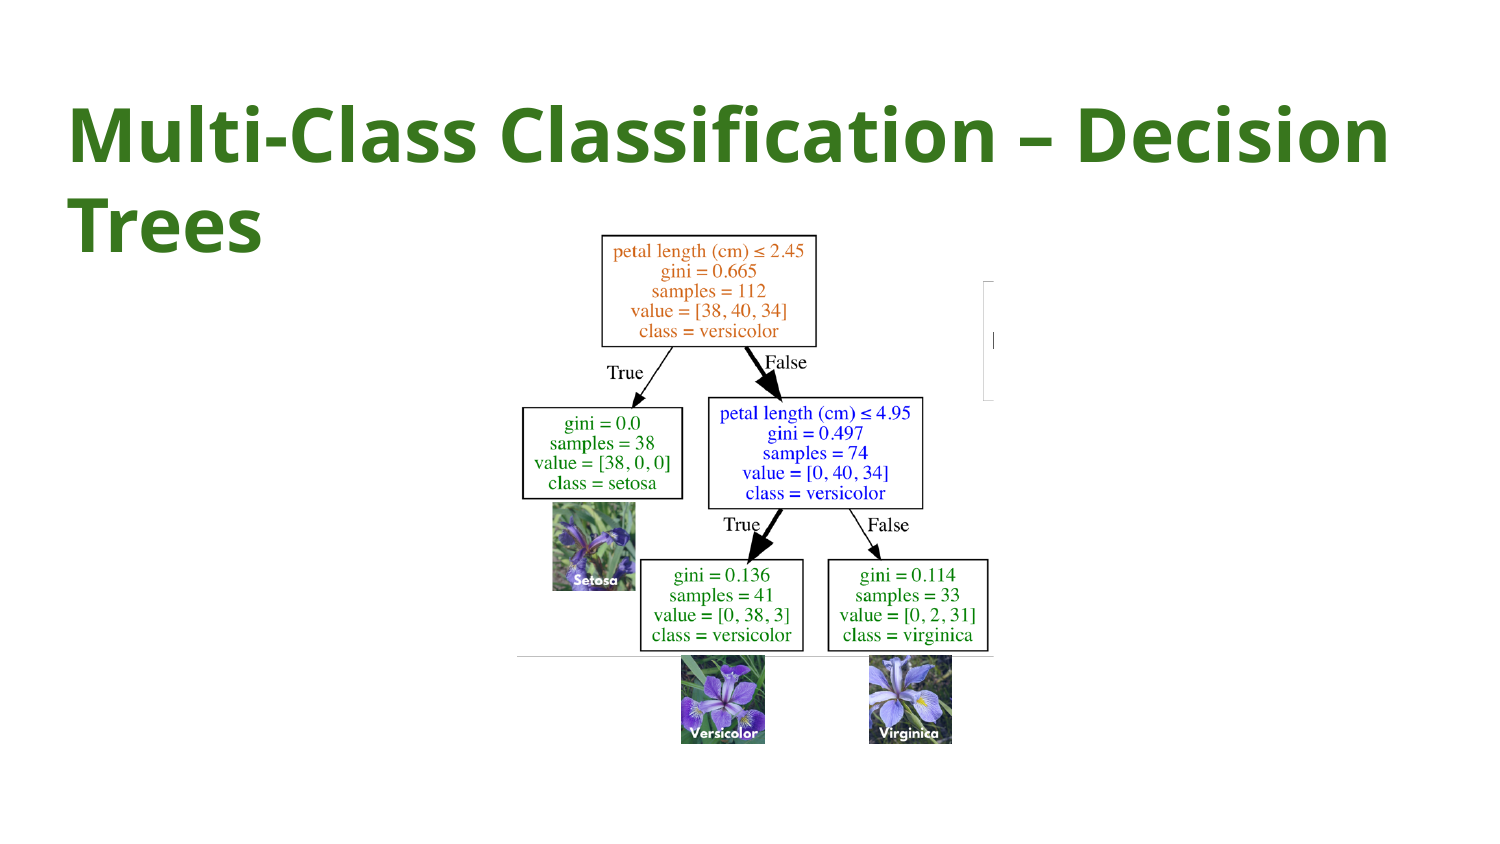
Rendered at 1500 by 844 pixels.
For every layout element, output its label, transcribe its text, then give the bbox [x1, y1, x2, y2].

title Multi-Class Classification – Decision Trees [51, 72, 1449, 167]
picture [505, 224, 994, 761]
